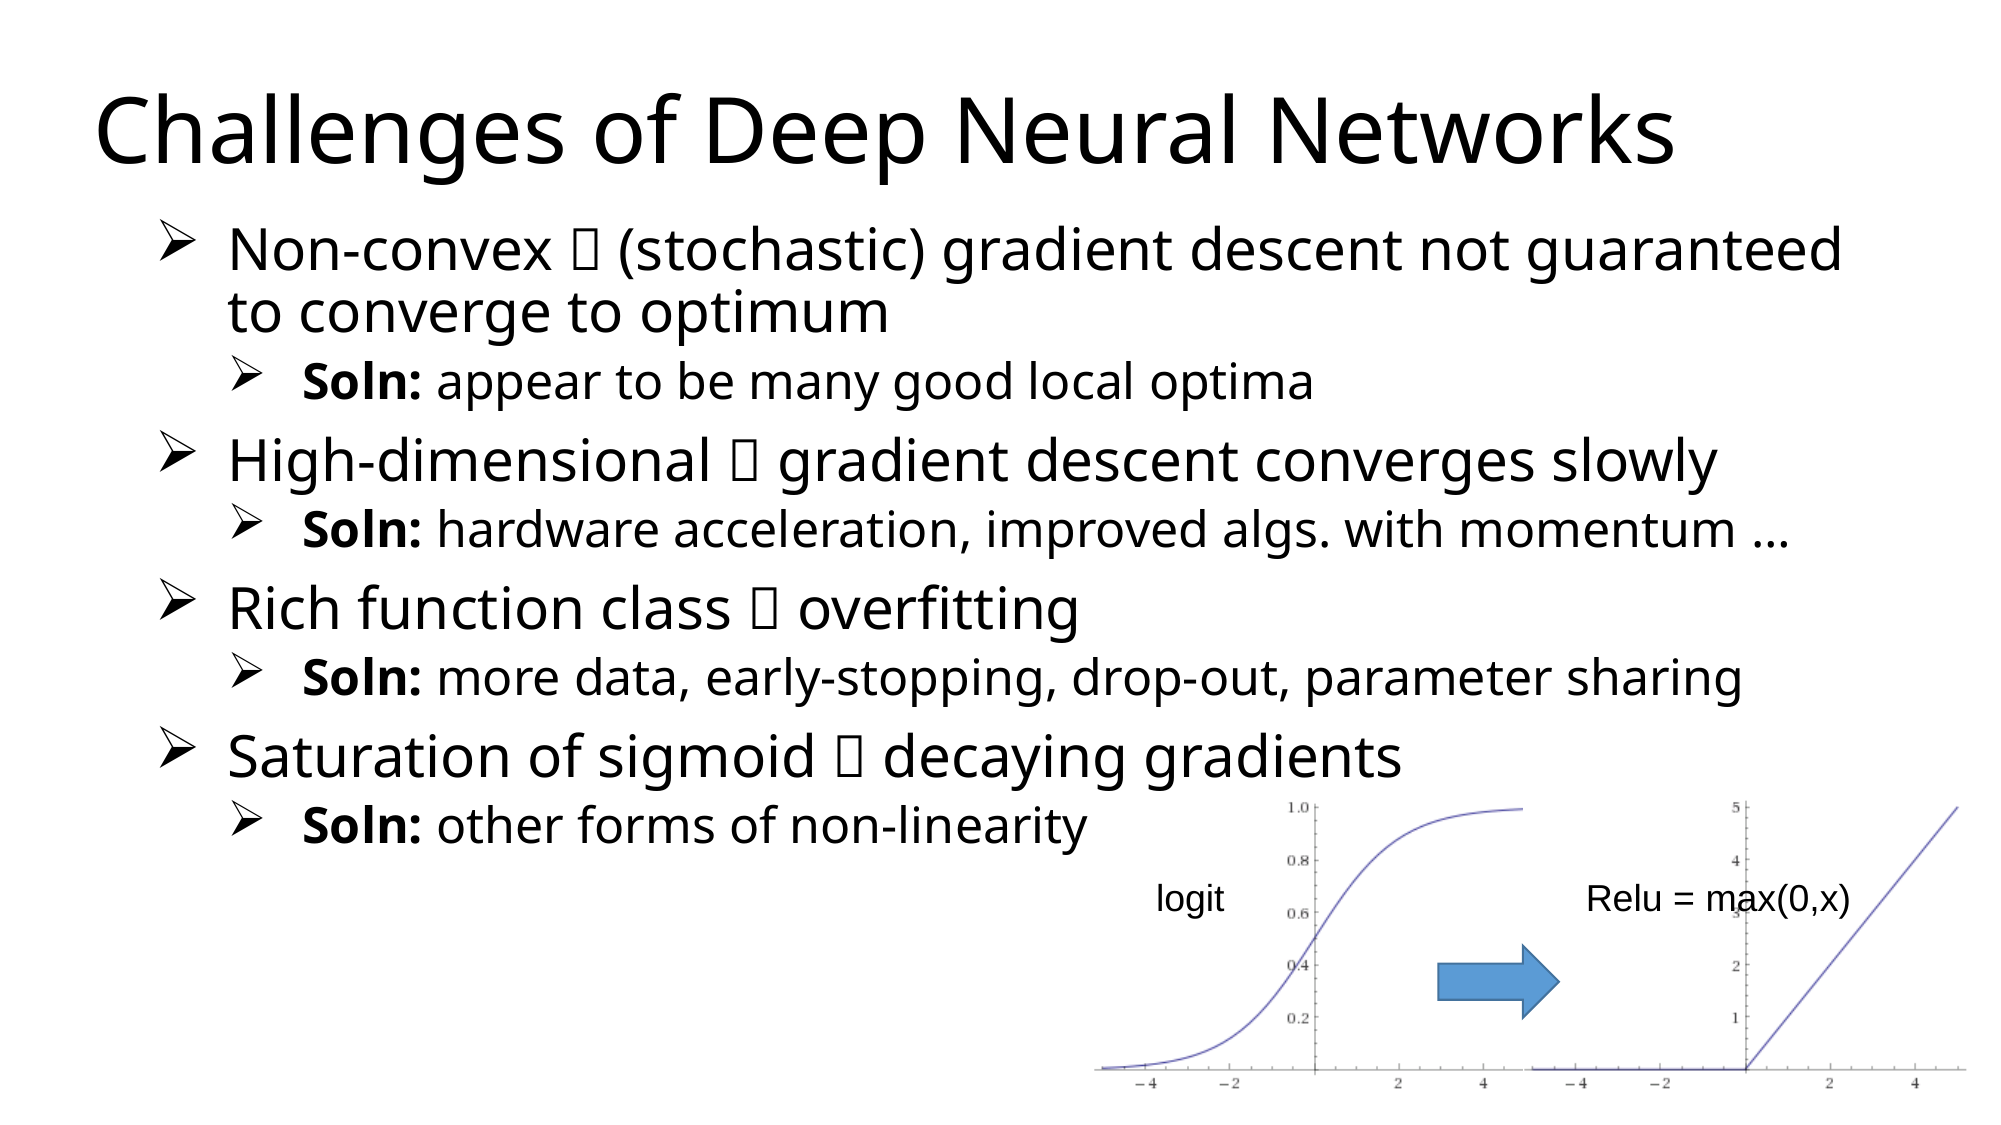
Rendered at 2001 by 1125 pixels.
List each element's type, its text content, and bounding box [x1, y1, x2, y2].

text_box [1093, 798, 1968, 1093]
list Non-convex  (stochastic) gradient descent not guaranteed to converge to optimum Soln: appear to be many good local optima High-dimensional  gradient descent converges slowly Soln: hardware acceleration, improved algs. with momentum … Rich function class  overfitting Soln: more data, early-stopping, drop-out, parameter sharing Saturation of sigmoid  decaying gradients Soln: other forms of non-linearity [137, 212, 1863, 926]
title Challenges of Deep Neural Networks [78, 25, 1804, 243]
